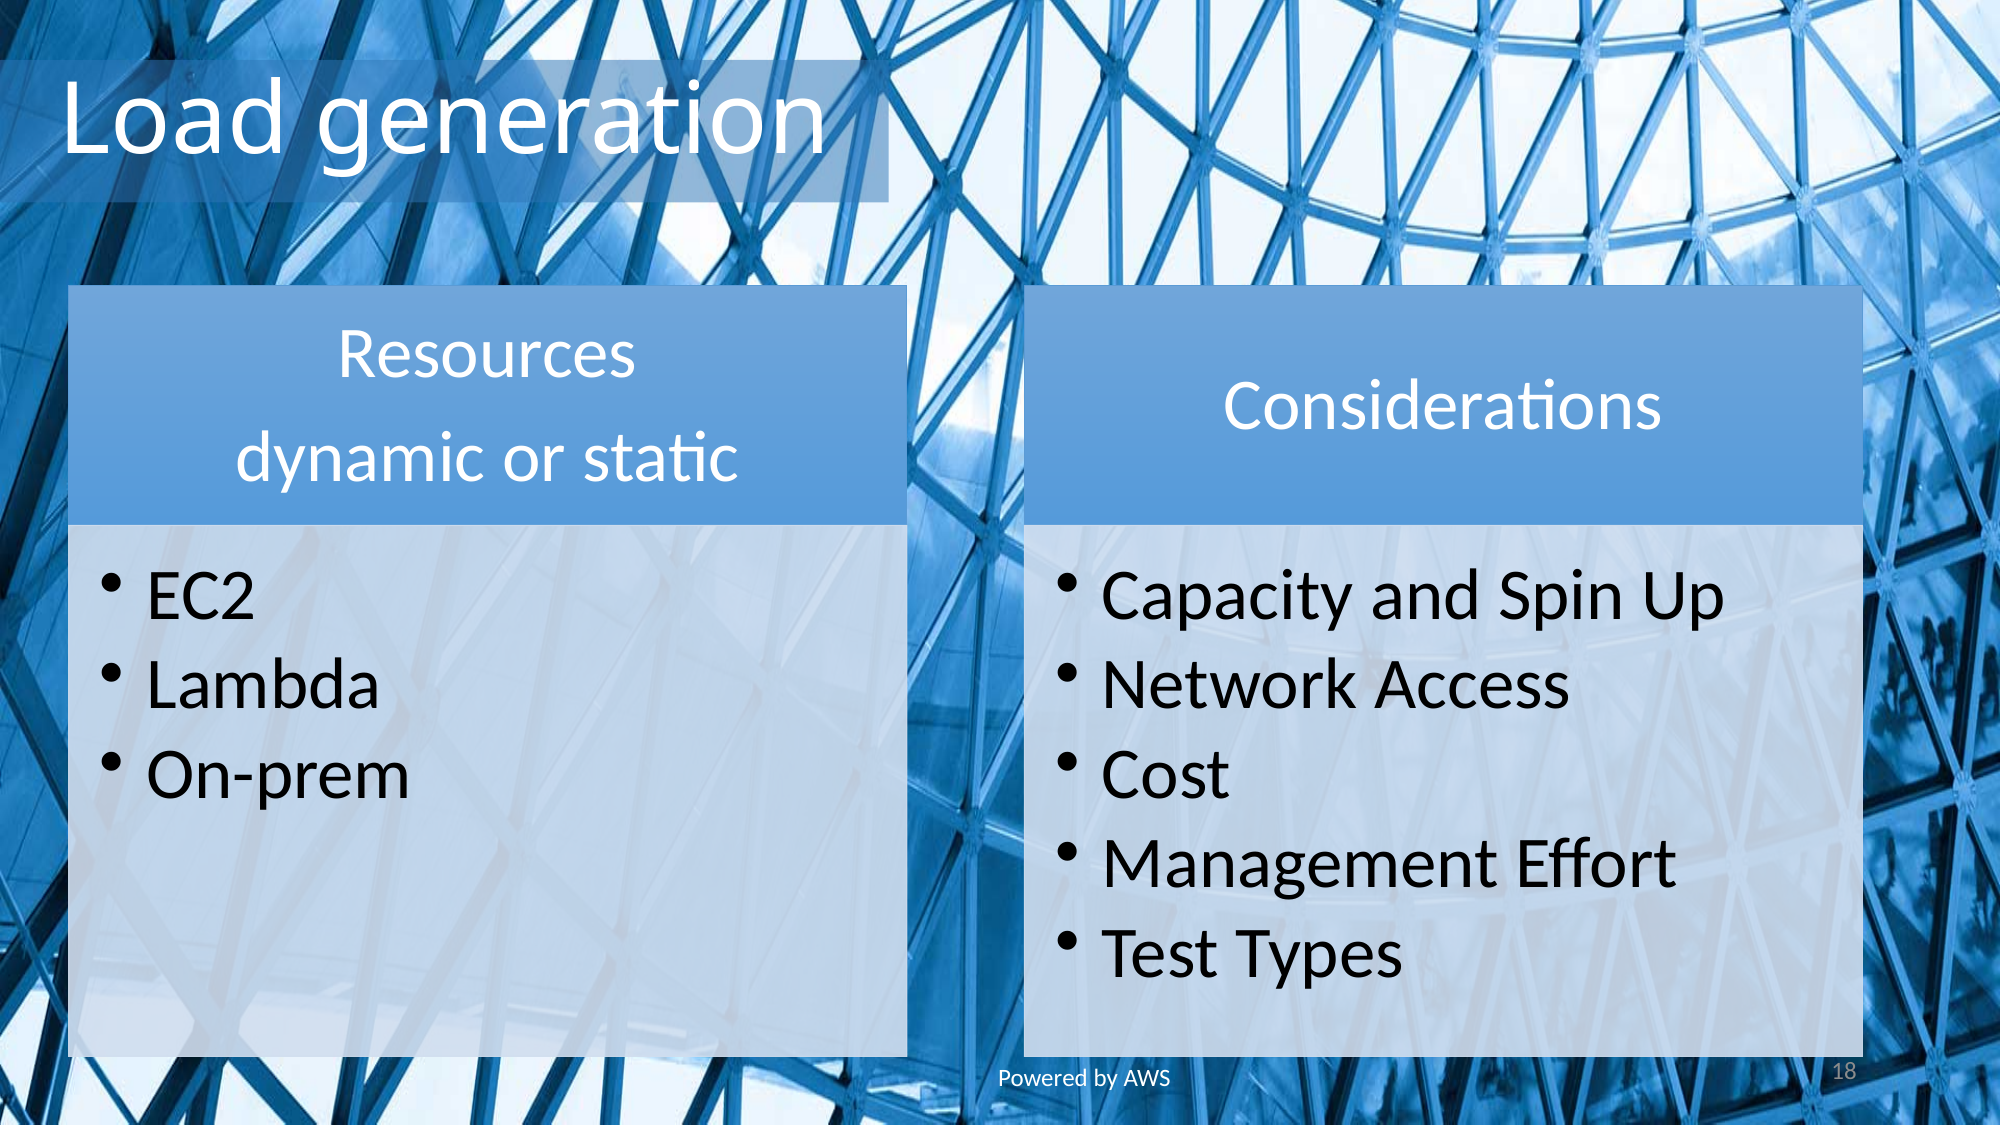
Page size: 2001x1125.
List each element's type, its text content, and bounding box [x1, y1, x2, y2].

text_box Load generation [0, 59, 889, 203]
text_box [68, 277, 1863, 1065]
picture [0, 0, 2000, 1125]
footer [879, 1065, 1294, 1100]
slide_number 18 [1421, 1039, 1872, 1100]
